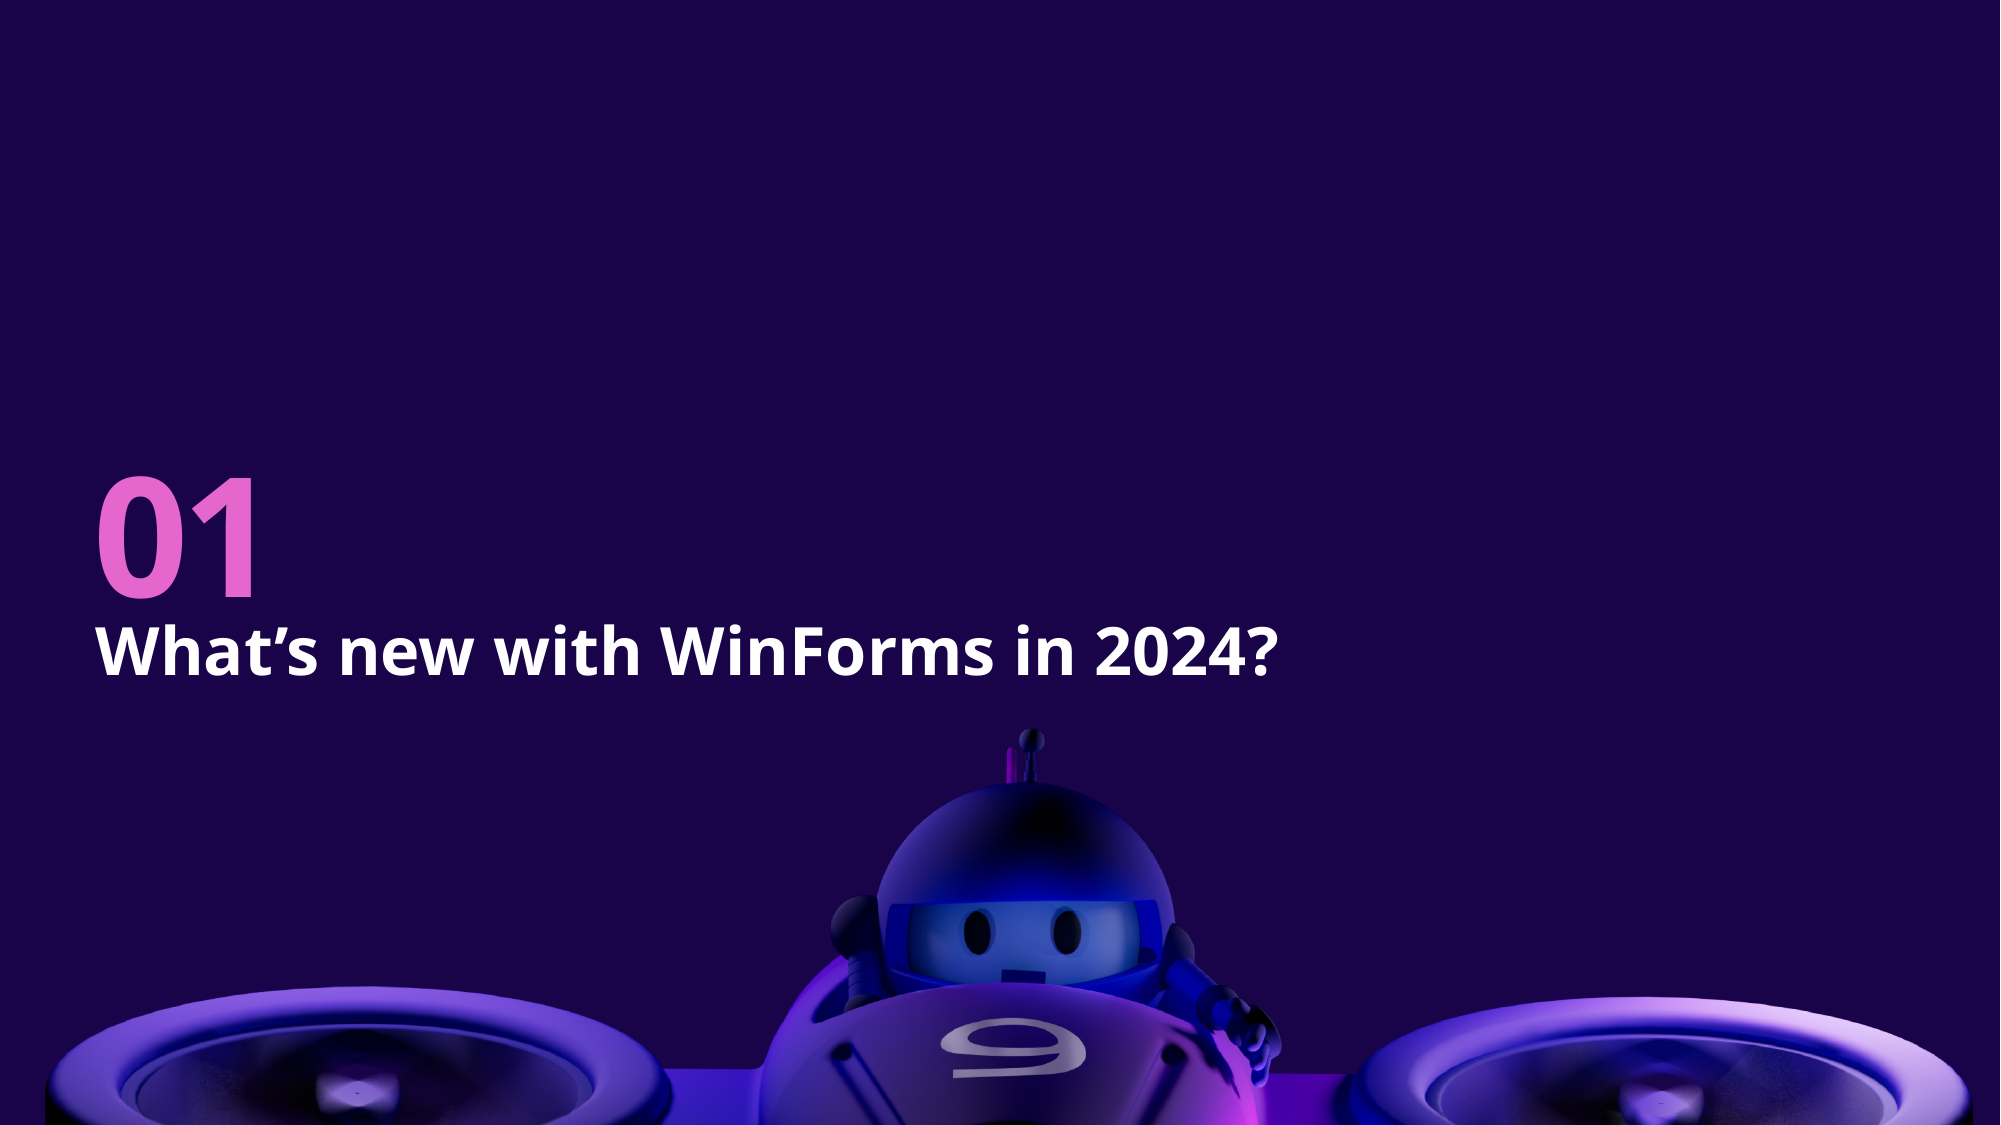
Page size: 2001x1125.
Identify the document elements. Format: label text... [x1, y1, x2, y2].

list What’s new with WinForms in 2024? [95, 609, 1358, 771]
title 01 [93, 479, 1014, 583]
picture [11, 670, 2001, 1125]
